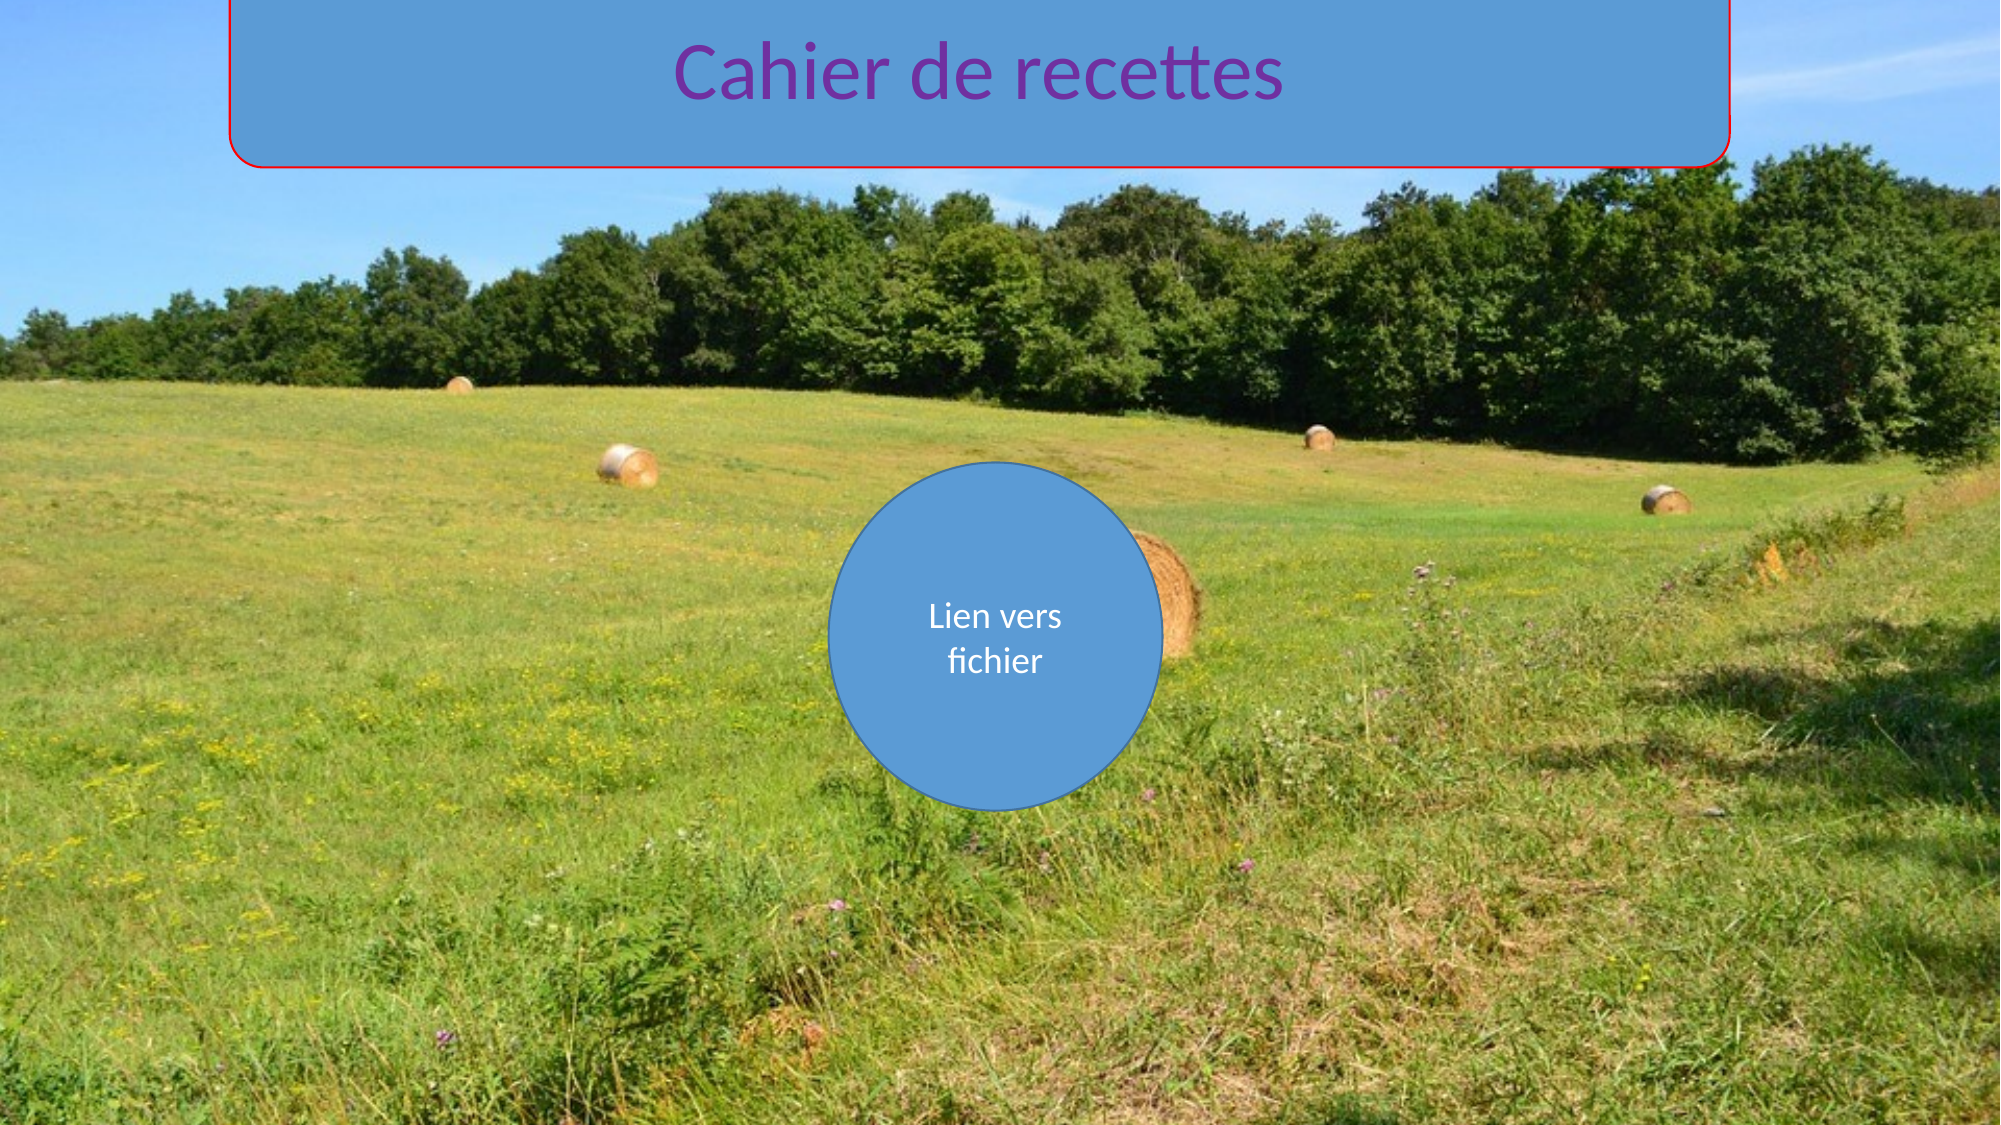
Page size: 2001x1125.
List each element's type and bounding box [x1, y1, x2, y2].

list [0, 0, 2000, 1125]
